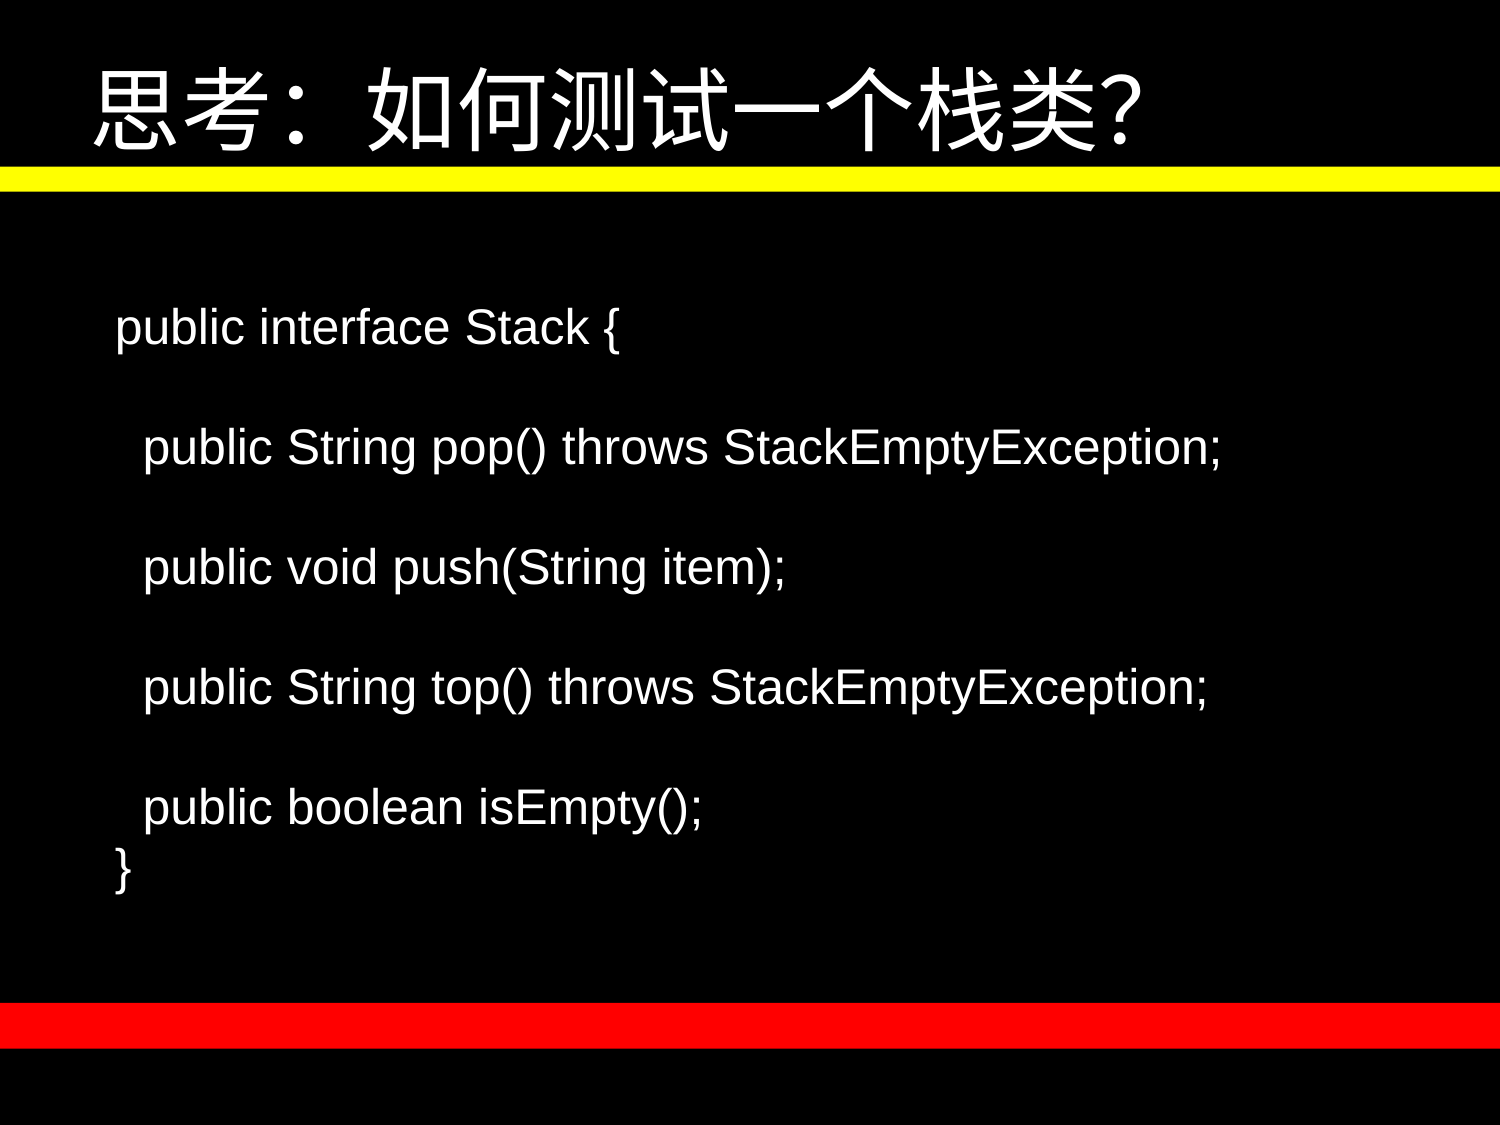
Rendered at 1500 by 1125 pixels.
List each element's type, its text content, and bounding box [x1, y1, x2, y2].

text_box public interface Stack { public String pop() throws StackEmptyException; public void push(String item); public String top() throws StackEmptyException; public boolean isEmpty(); } [99, 287, 1413, 988]
title 思考：如何测试一个栈类？ [75, 45, 1425, 233]
